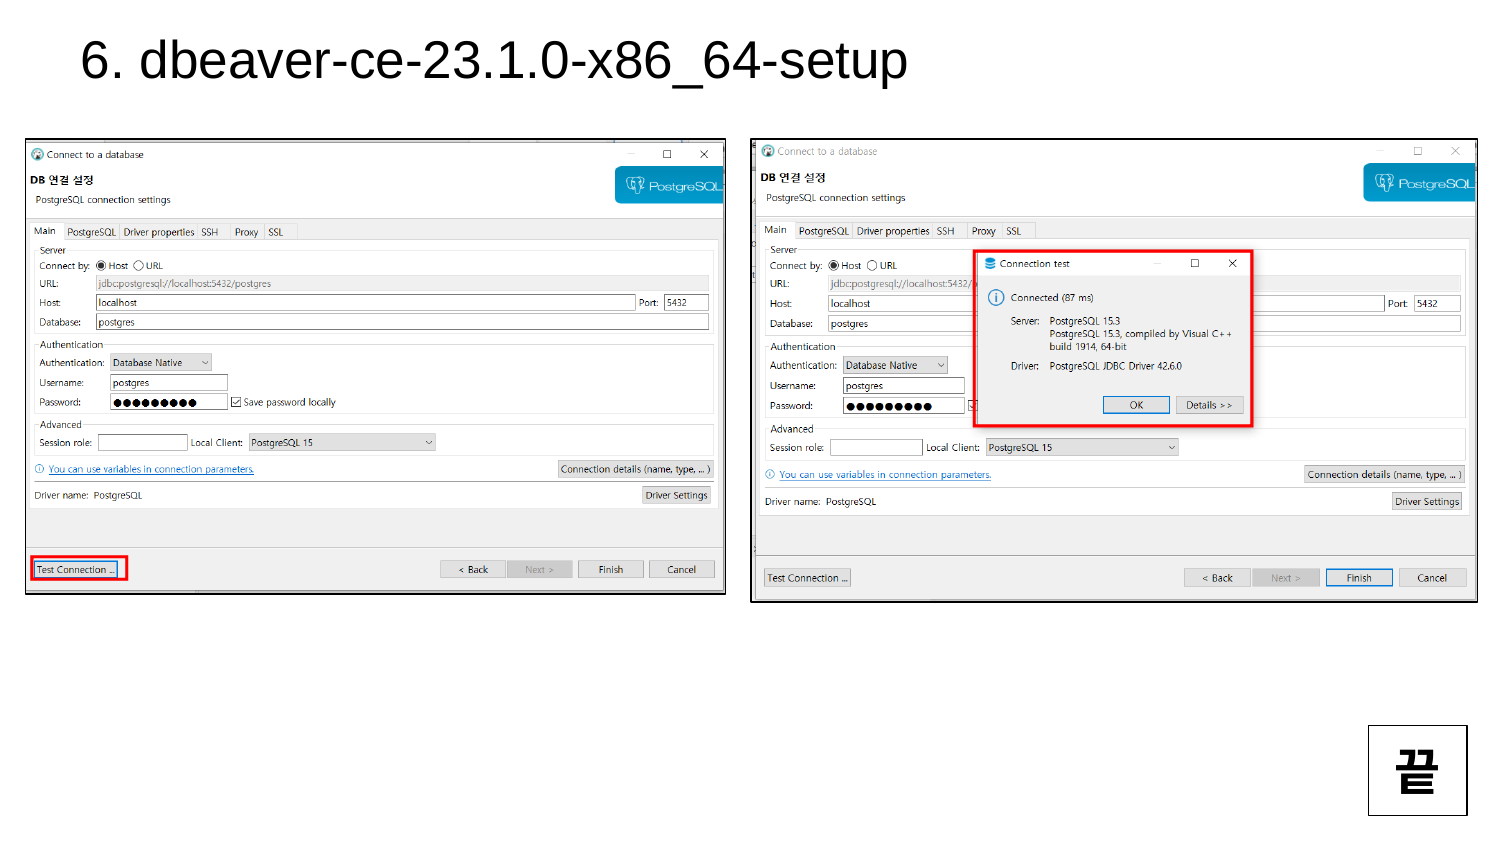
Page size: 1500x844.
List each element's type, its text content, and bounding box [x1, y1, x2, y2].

picture [751, 139, 1477, 602]
picture [25, 139, 726, 594]
title 6. dbeaver-ce-23.1.0-x86_64-setup [51, 10, 1449, 105]
text_box 끝 [1368, 725, 1467, 816]
